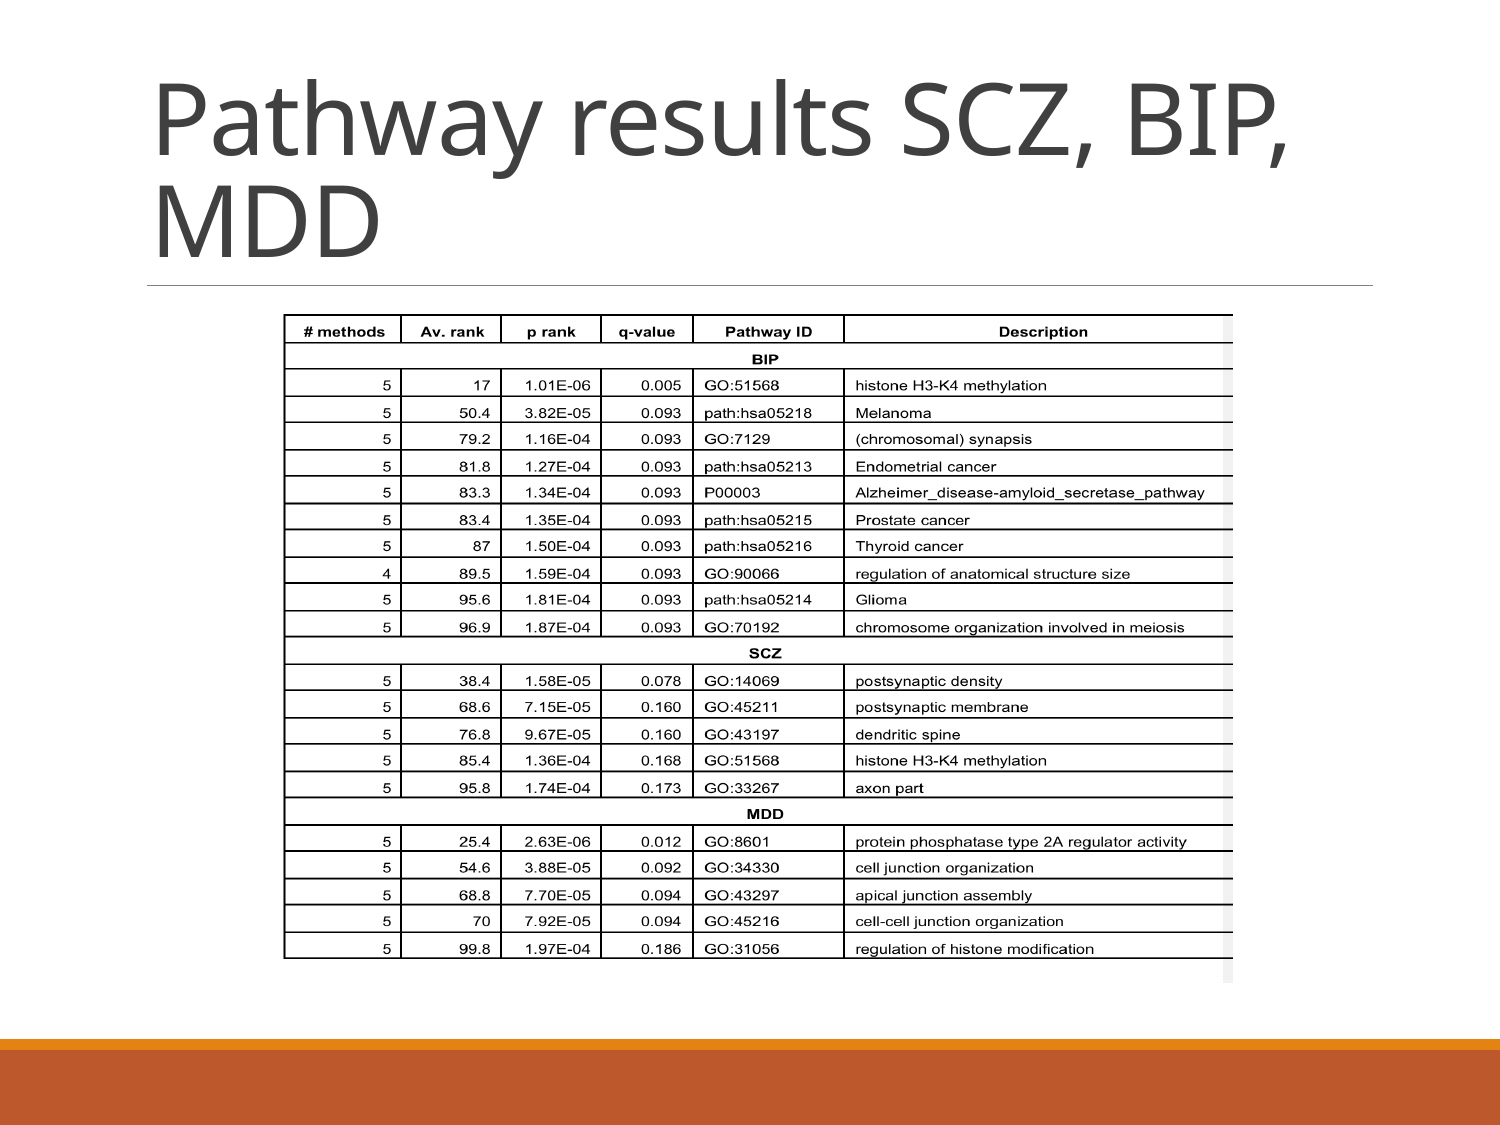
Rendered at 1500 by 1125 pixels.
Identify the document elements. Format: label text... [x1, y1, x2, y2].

title Pathway results SCZ, BIP, MDD [135, 47, 1373, 285]
picture [274, 314, 1233, 983]
